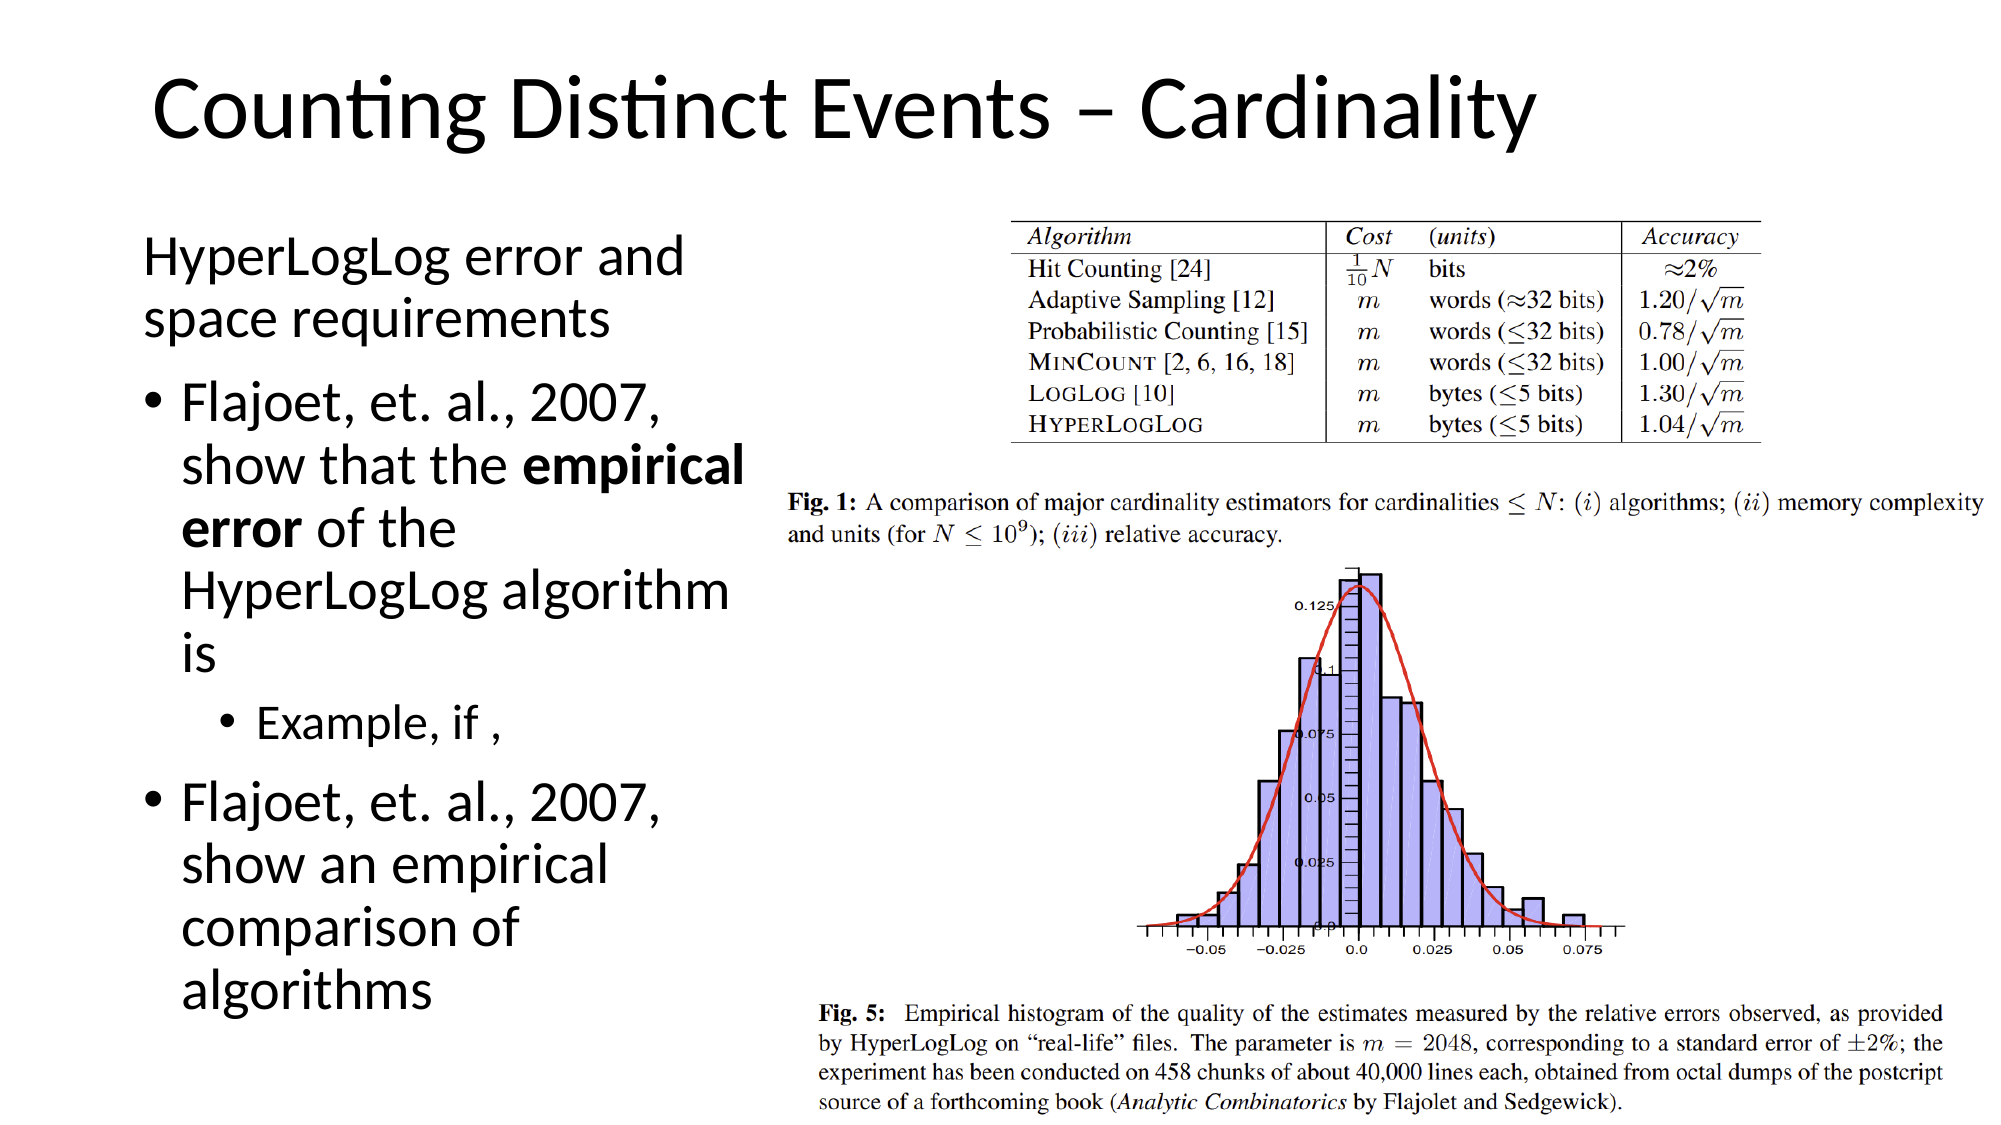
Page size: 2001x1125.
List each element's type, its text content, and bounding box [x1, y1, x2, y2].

picture [809, 563, 1943, 1121]
picture [774, 217, 1985, 552]
text_box Counting Distinct Events – Cardinality [137, 0, 1863, 218]
